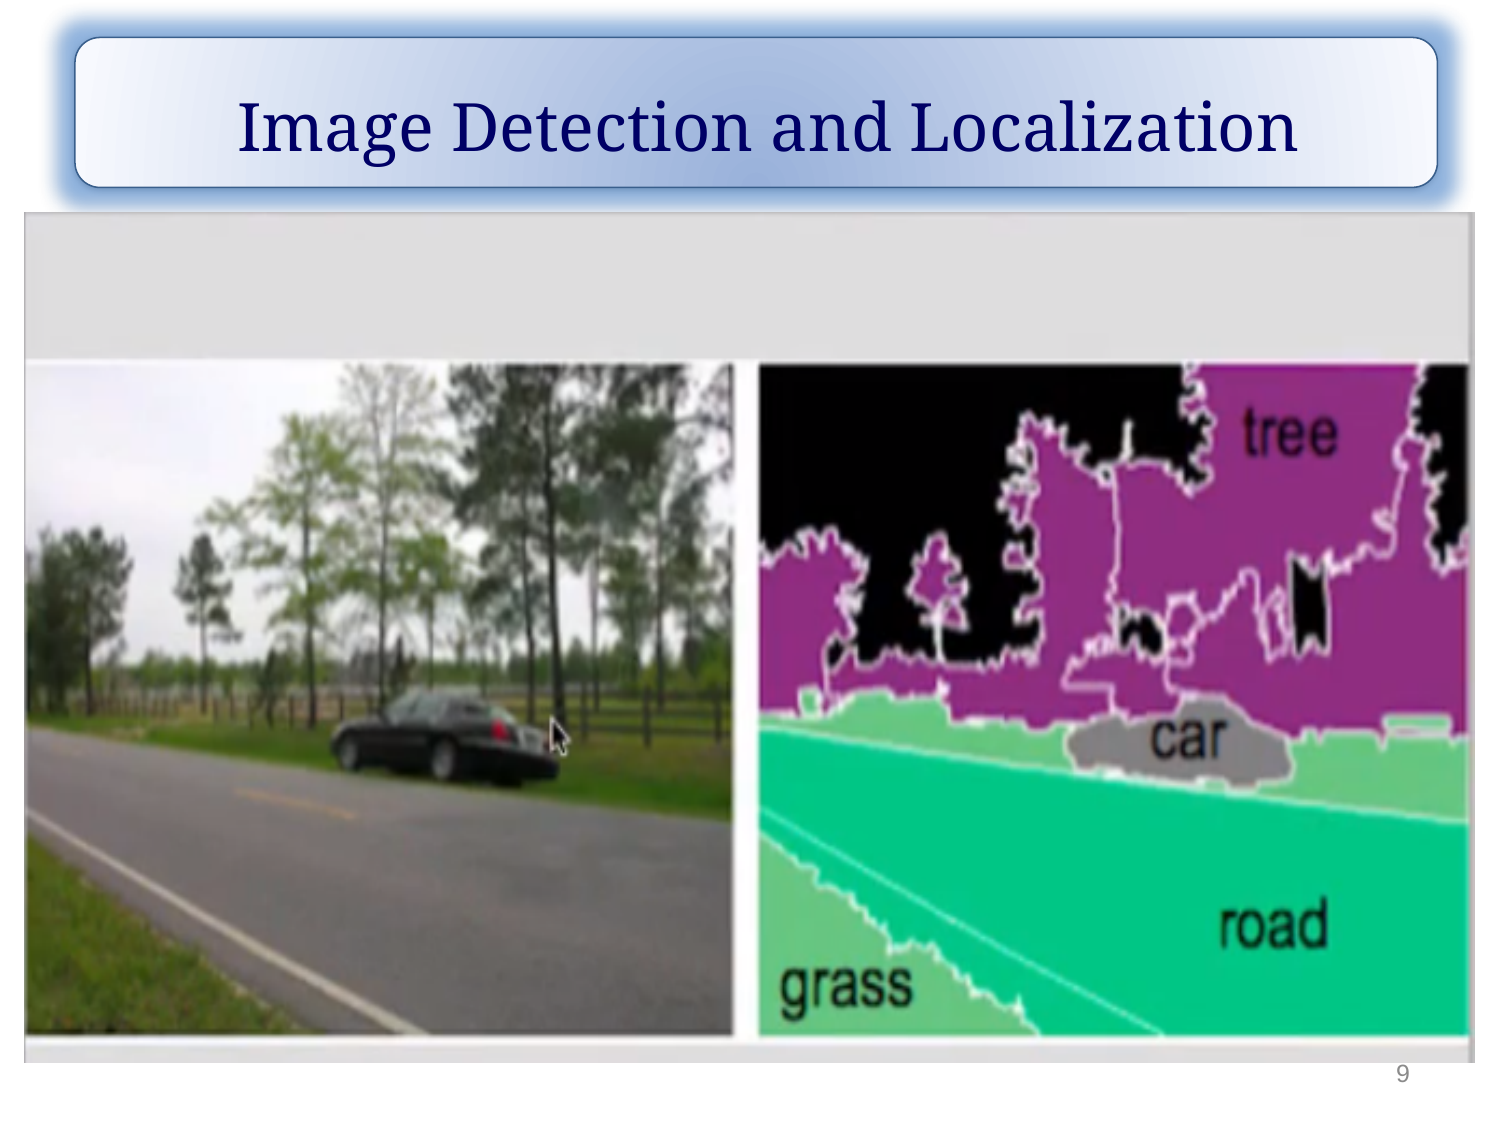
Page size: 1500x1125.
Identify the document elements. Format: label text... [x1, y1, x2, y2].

text_box [74, 36, 1439, 189]
picture [24, 212, 1476, 1063]
title Image Detection and Localization [112, 62, 1426, 188]
slide_number 9 [1074, 1075, 1425, 1103]
